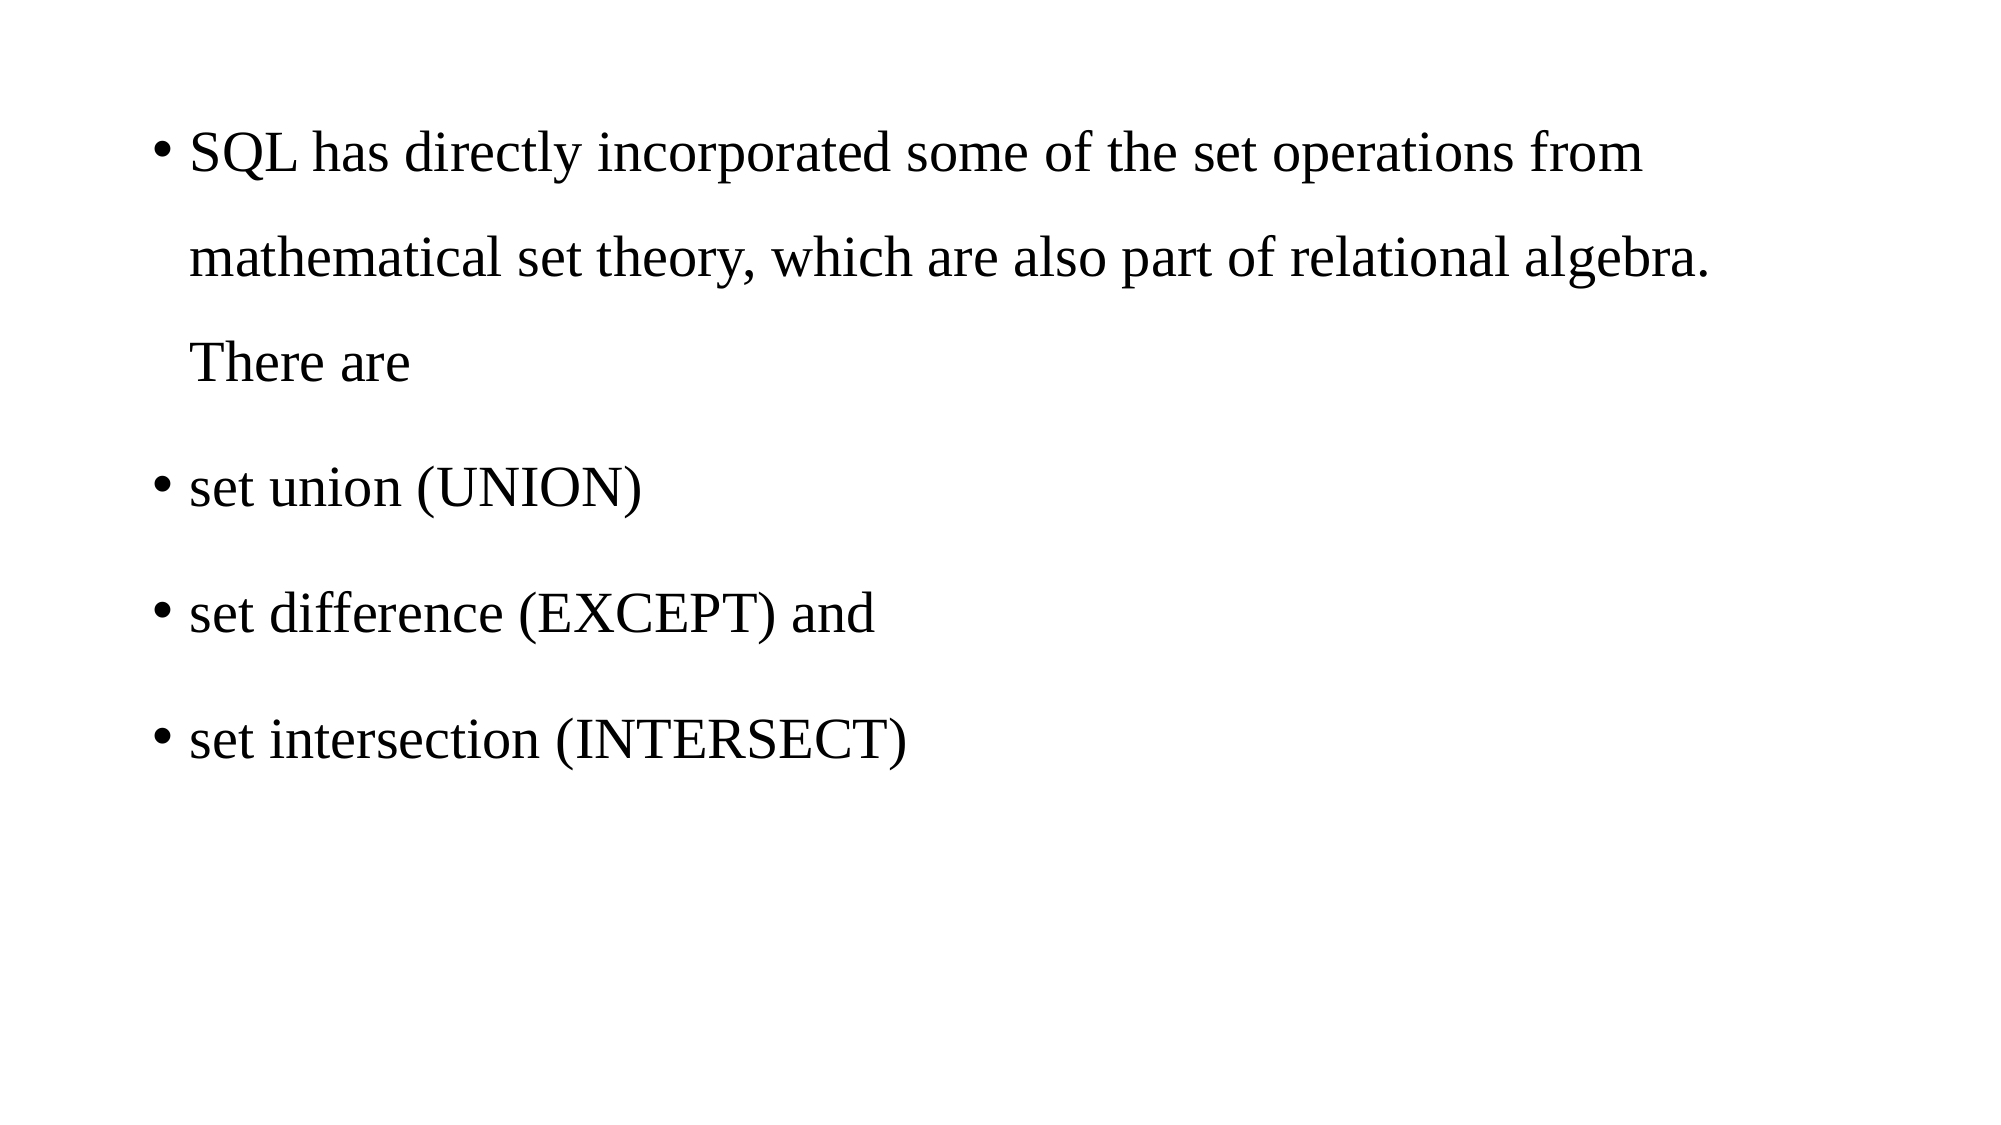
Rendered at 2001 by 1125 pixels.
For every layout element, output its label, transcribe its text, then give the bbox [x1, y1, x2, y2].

list SQL has directly incorporated some of the set operations from mathematical set theory, which are also part of relational algebra. There are set union (UNION) set difference (EXCEPT) and set intersection (INTERSECT) [137, 71, 1863, 1014]
